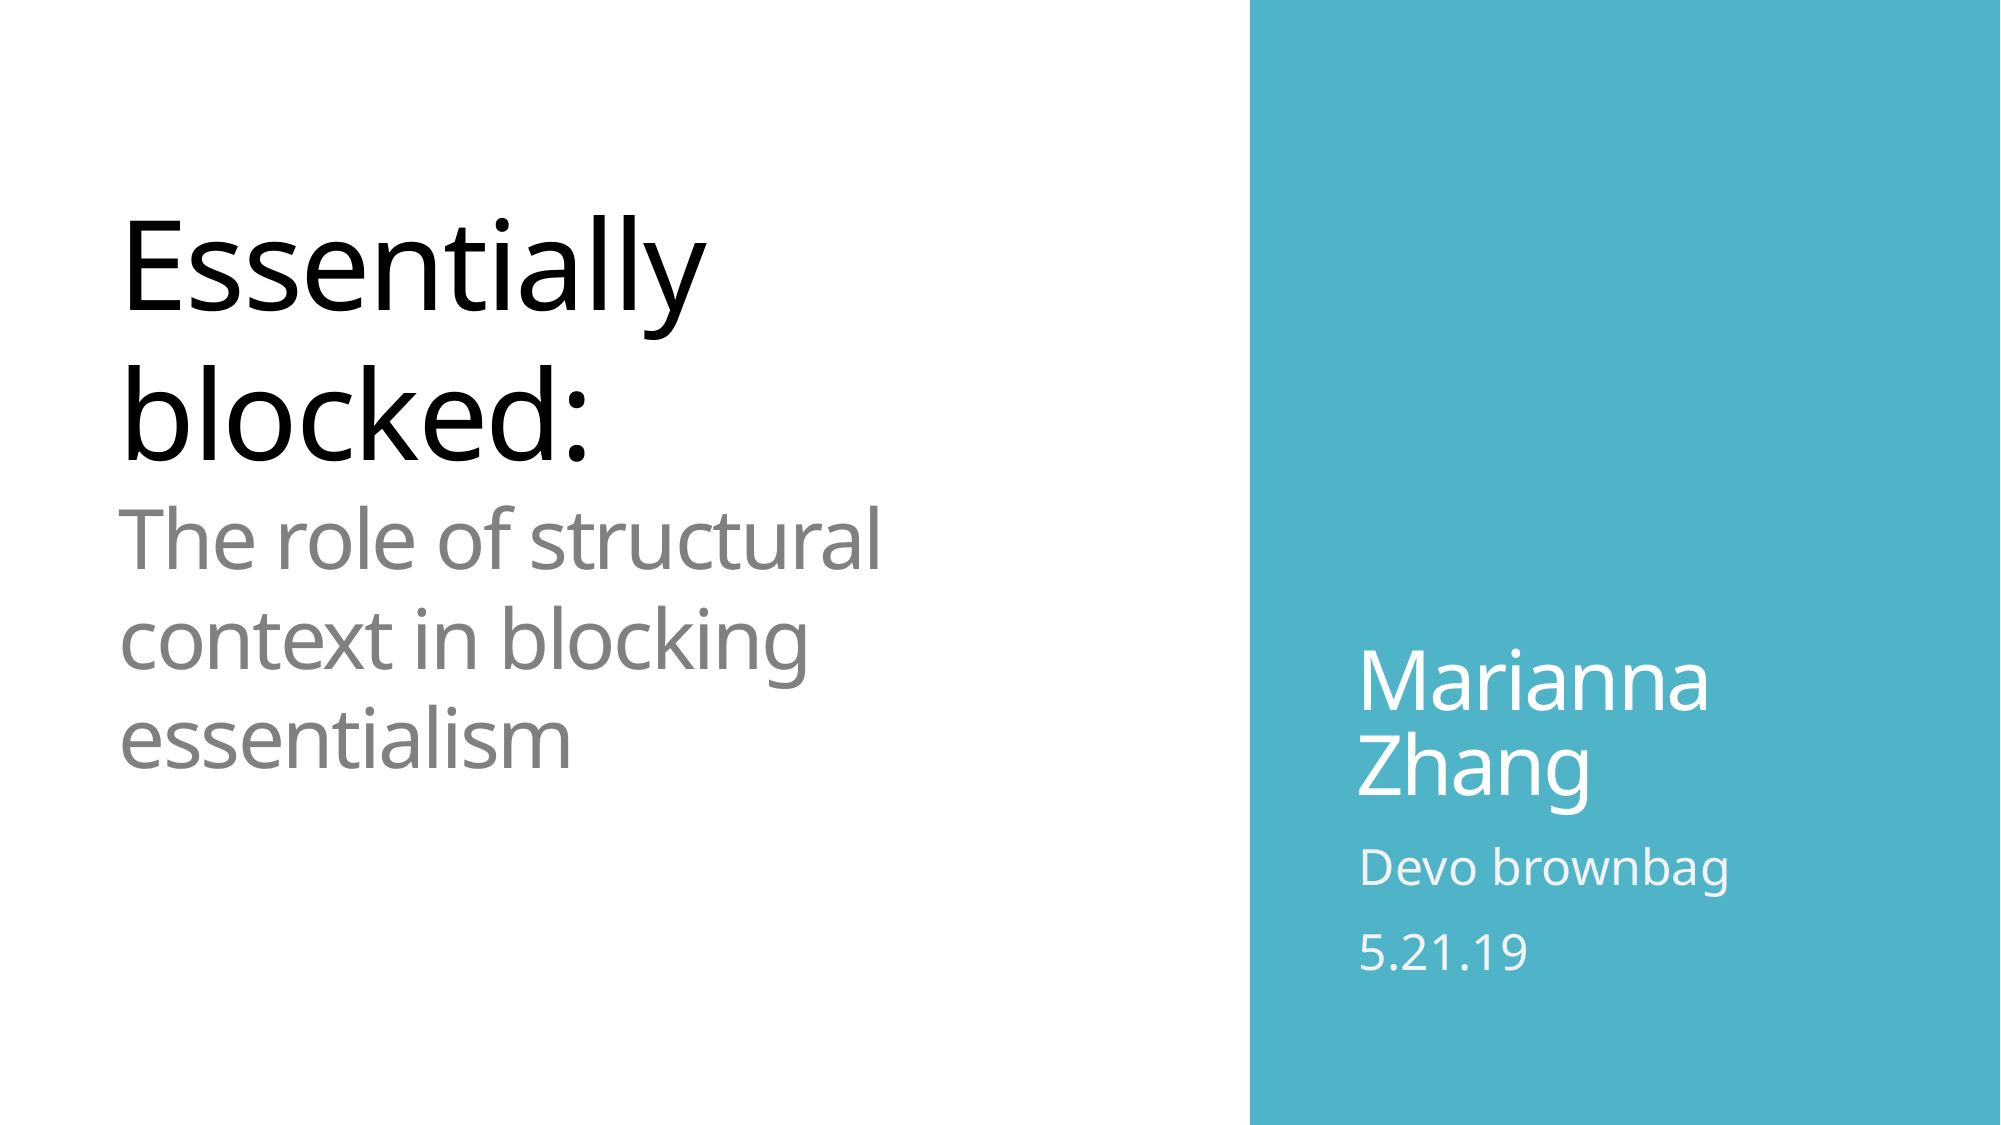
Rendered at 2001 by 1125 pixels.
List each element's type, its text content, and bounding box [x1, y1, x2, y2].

title Marianna Zhang [1341, 505, 1950, 821]
text_box Essentially blocked: The role of structural context in blocking essentialism [103, 151, 1183, 821]
list Devo brownbag 5.21.19 [1343, 828, 1902, 1125]
